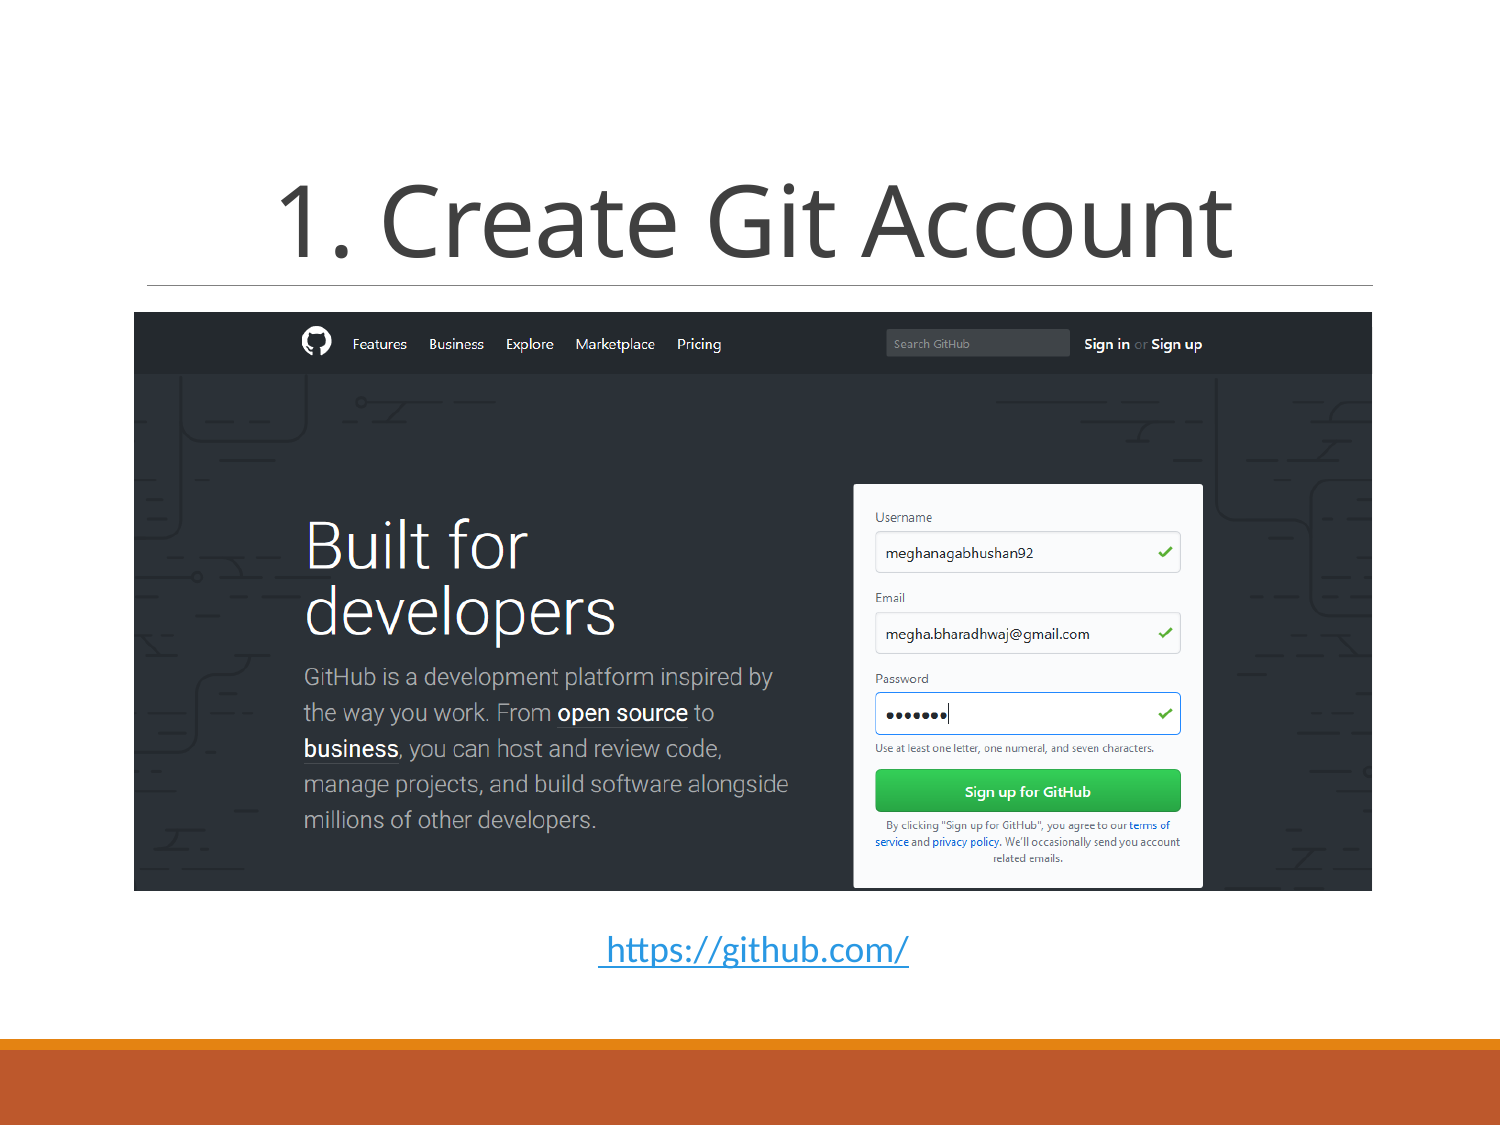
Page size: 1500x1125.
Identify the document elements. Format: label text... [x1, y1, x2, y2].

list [134, 311, 1373, 891]
title 1. Create Git Account [135, 47, 1373, 285]
text_box https://github.com/ [134, 917, 1373, 978]
